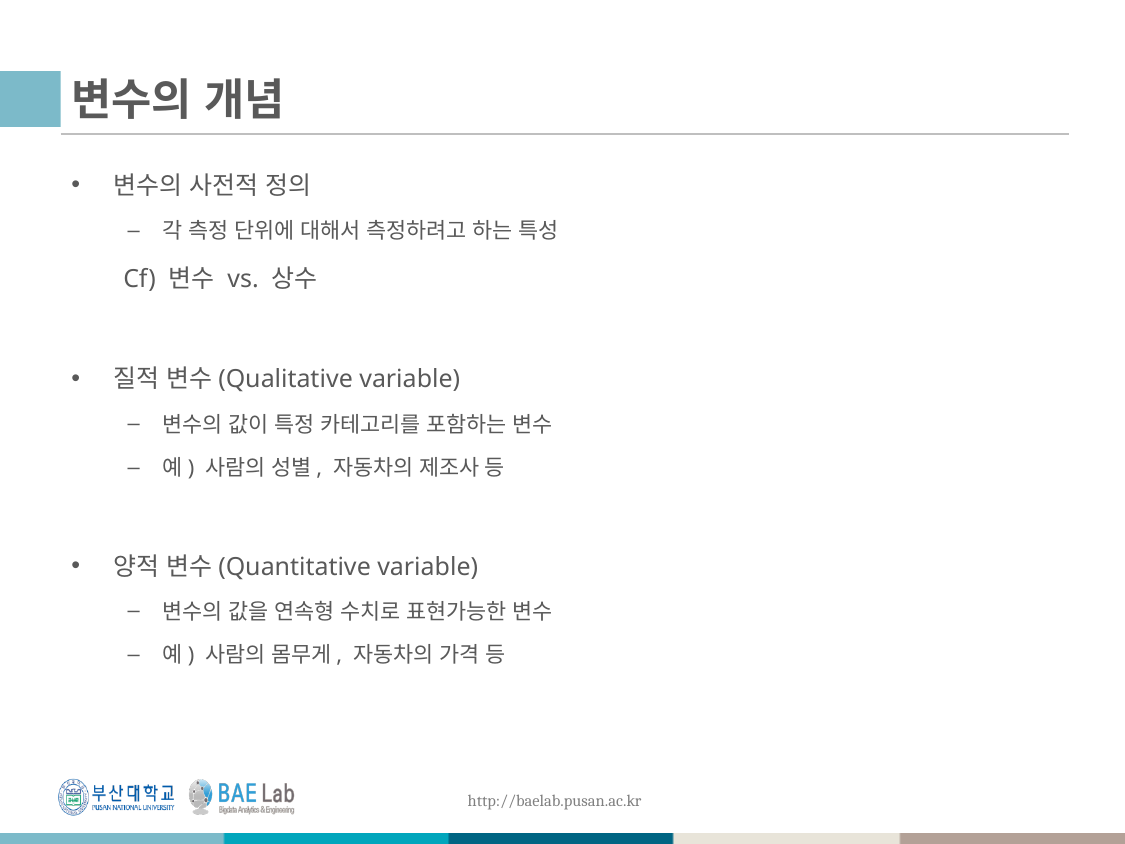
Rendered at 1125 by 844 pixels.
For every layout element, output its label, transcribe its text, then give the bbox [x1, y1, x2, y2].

picture [55, 775, 175, 819]
list 변수의 사전적 정의 각 측정 단위에 대해서 측정하려고 하는 특성 Cf) 변수 vs. 상수 질적 변수(Qualitative variable) 변수의 값이 특정 카테고리를 포함하는 변수 예) 사람의 성별, 자동차의 제조사 등 양적 변수(Quantitative variable) 변수의 값을 연속형 수치로 표현가능한 변수 예) 사람의 몸무게, 자동차의 가격 등 [56, 146, 1069, 754]
picture [673, 833, 1125, 844]
picture [186, 776, 300, 816]
picture [0, 833, 448, 844]
title 변수의 개념 [56, 71, 1069, 125]
